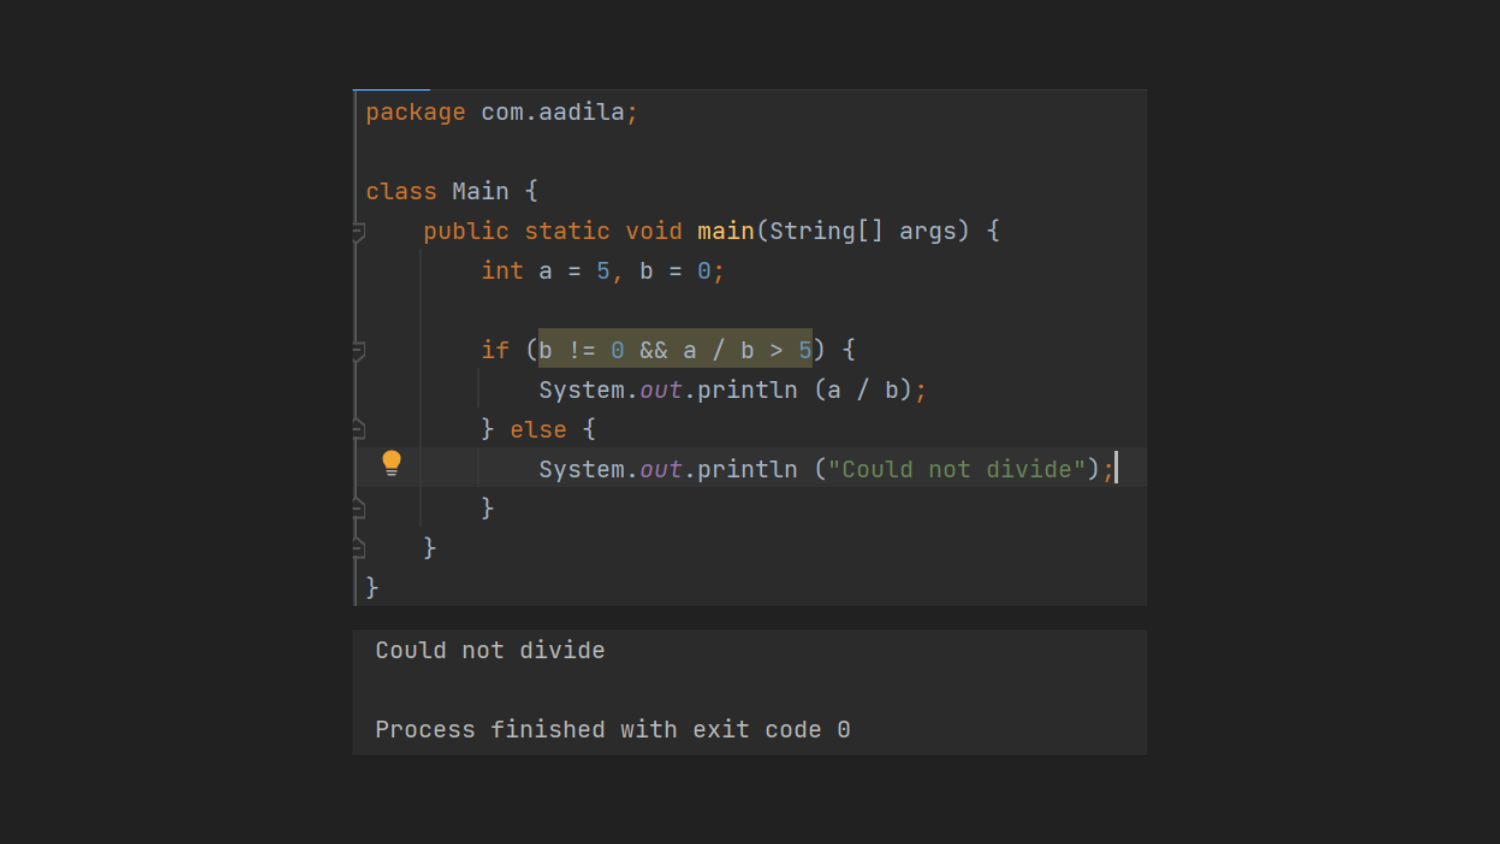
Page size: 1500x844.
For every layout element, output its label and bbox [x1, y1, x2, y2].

picture [352, 89, 1148, 606]
picture [352, 630, 1148, 755]
